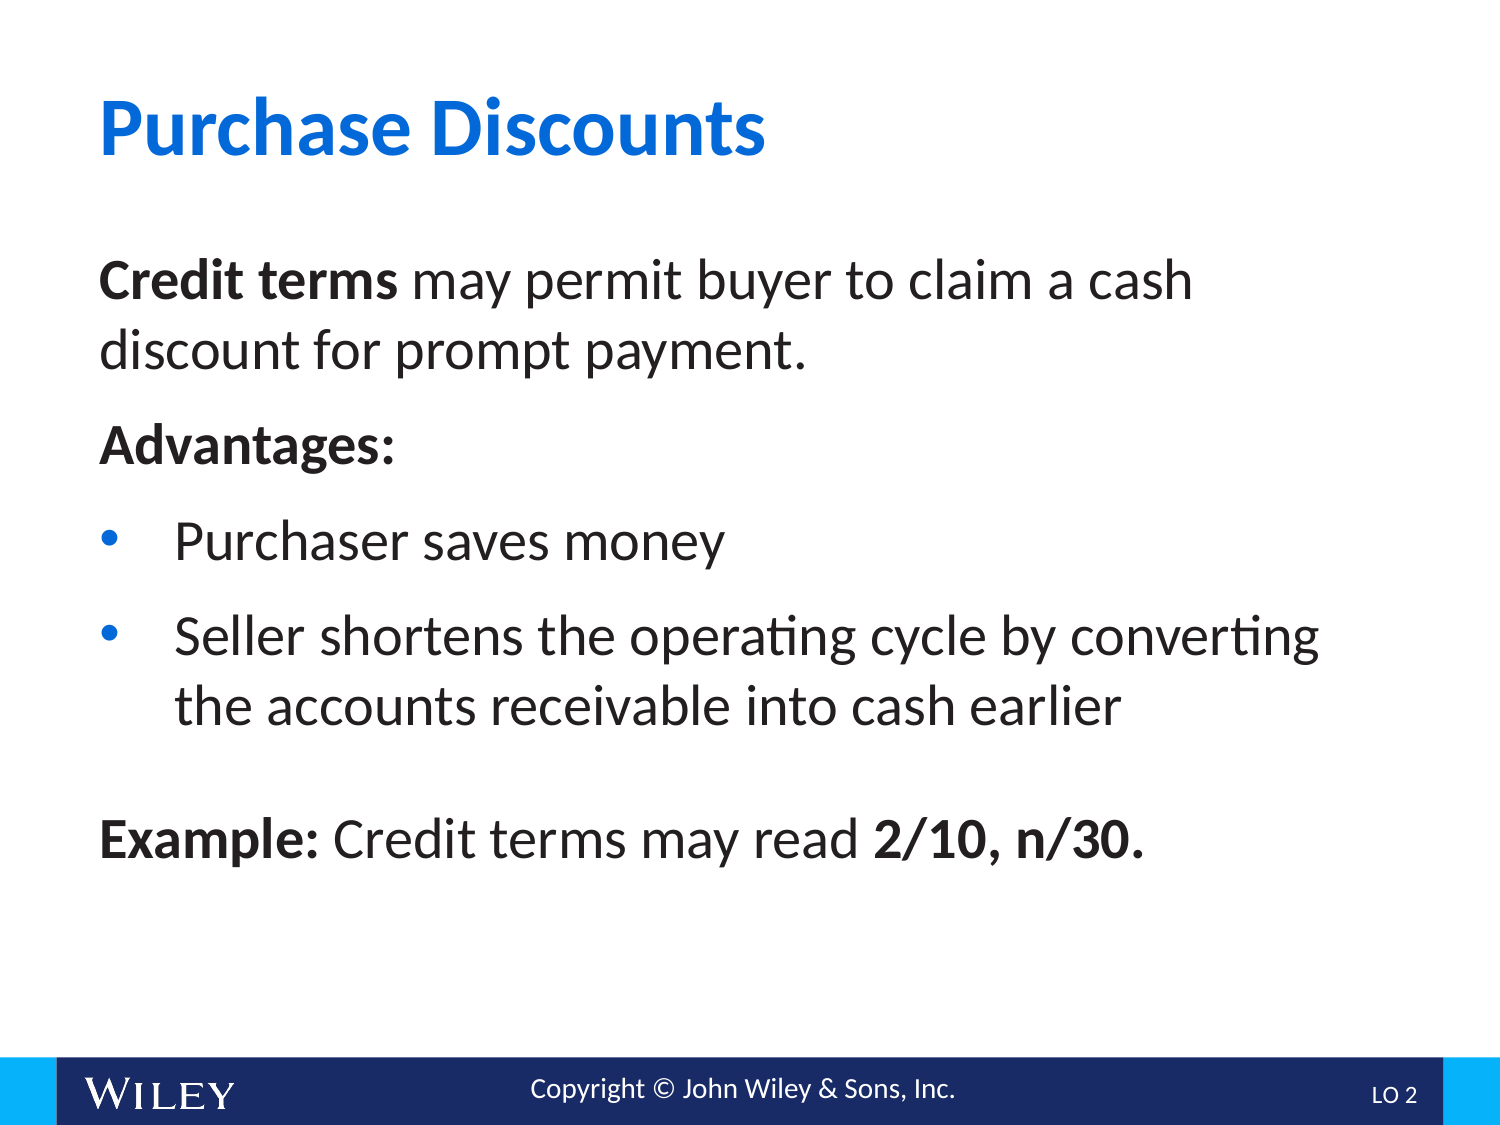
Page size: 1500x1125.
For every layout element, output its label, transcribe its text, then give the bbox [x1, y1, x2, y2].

list Credit terms may permit buyer to claim a cash discount for prompt payment. Advantages: Purchaser saves money Seller shortens the operating cycle by converting the accounts receivable into cash earlier Example: Credit terms may read 2/10, n/30. [84, 233, 1416, 1048]
list L O 2 [1309, 1065, 1433, 1125]
title Purchase Discounts [84, 75, 1416, 215]
